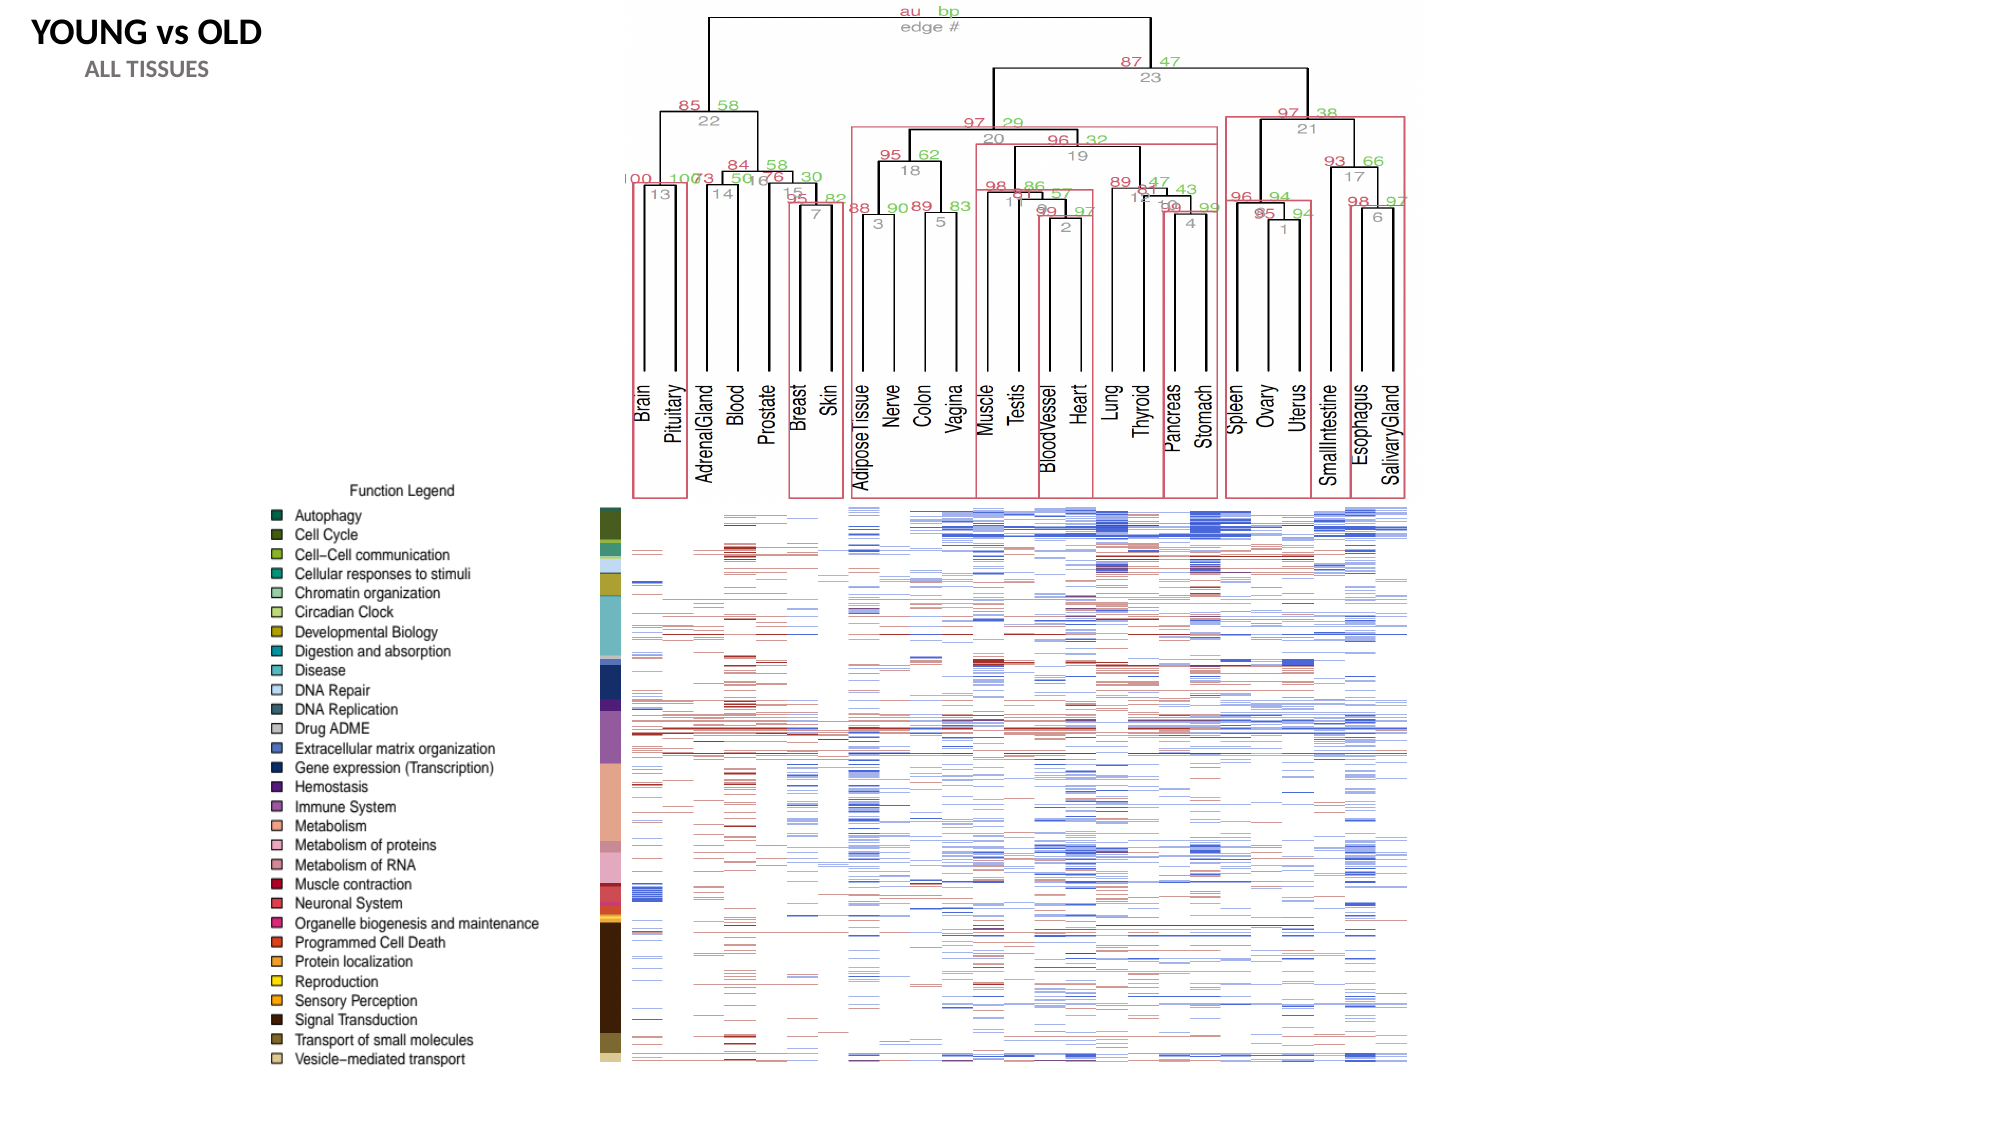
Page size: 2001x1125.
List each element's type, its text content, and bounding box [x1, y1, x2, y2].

picture [592, 0, 1423, 1067]
picture [266, 481, 541, 1067]
text_box YOUNG vs OLD ALL TISSUES [0, 0, 294, 90]
